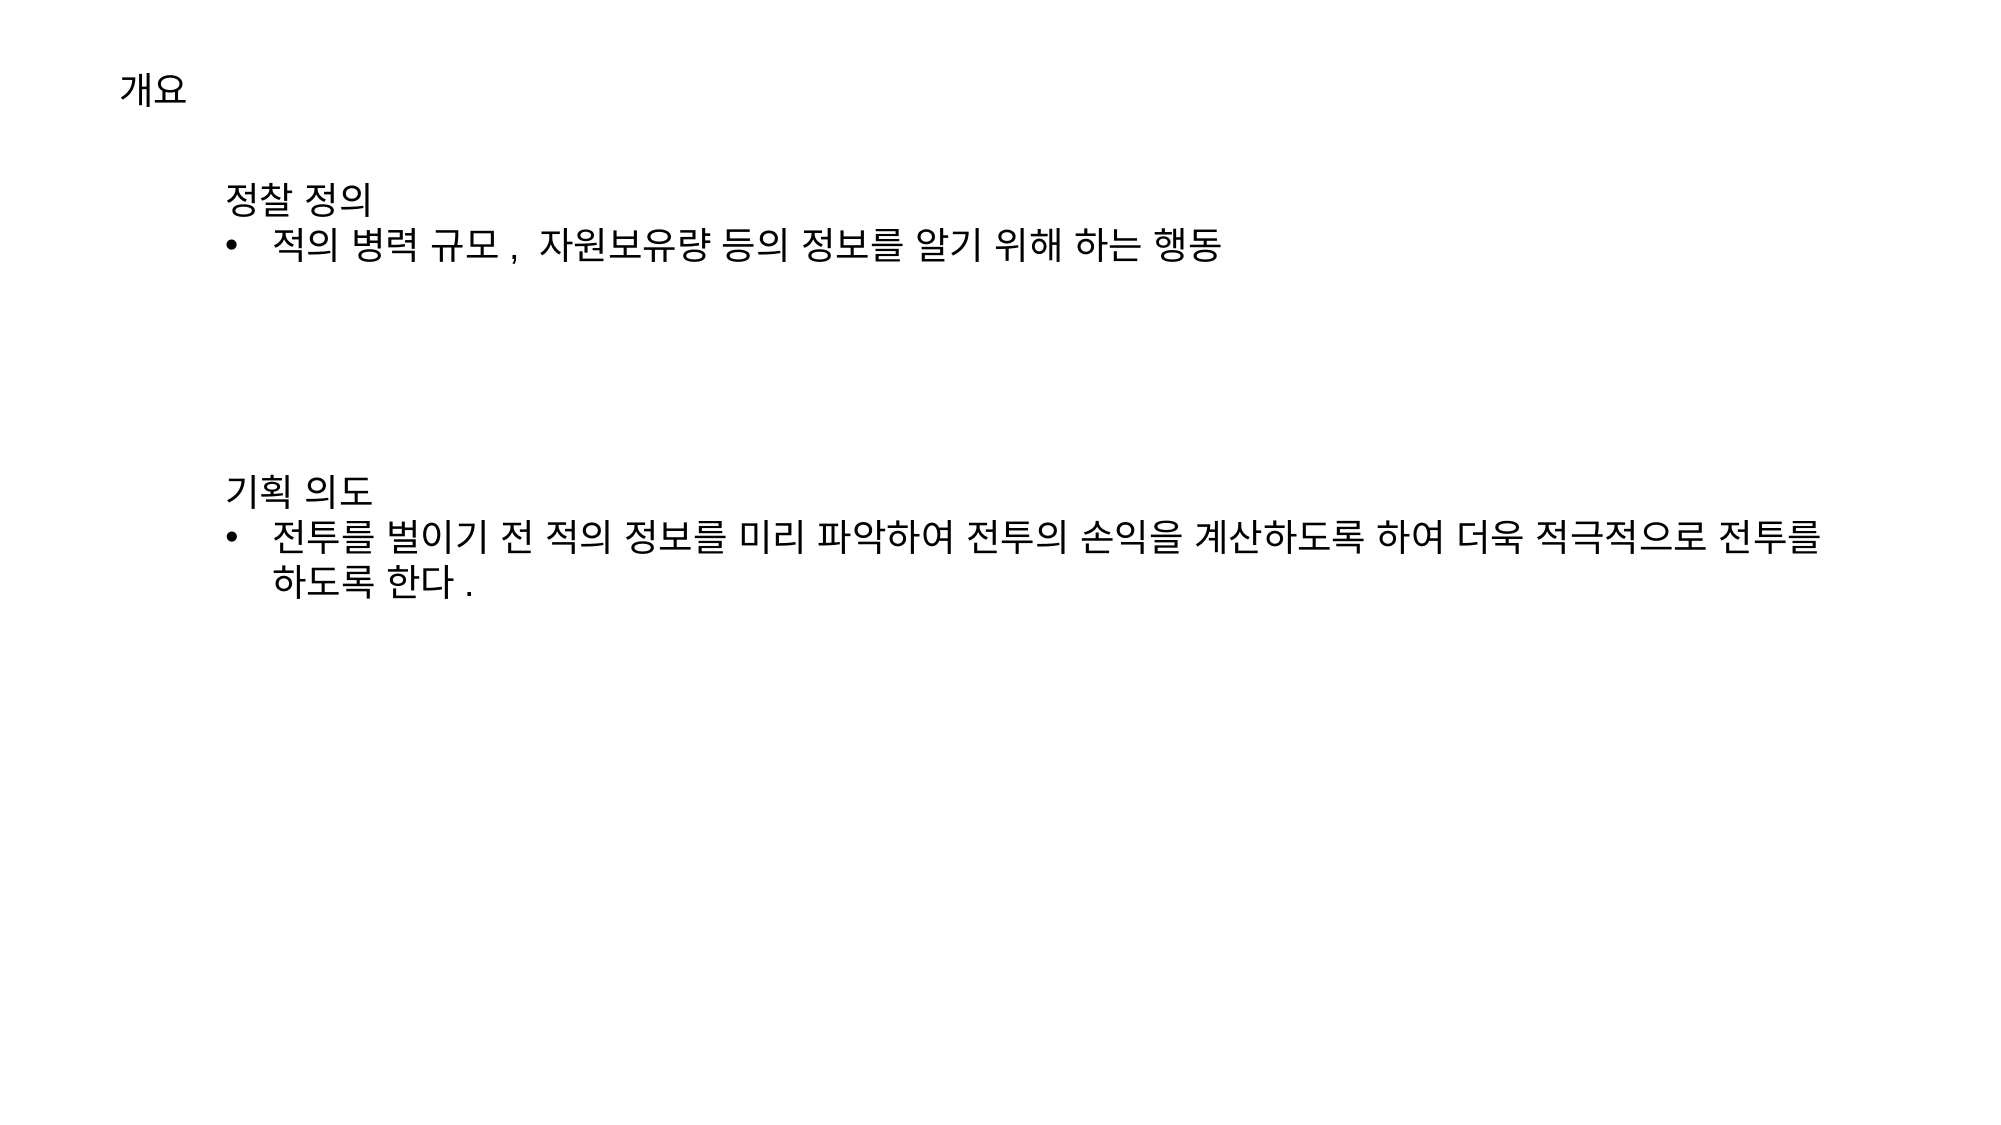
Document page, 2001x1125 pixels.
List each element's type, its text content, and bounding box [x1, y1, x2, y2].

text_box 정찰 정의 적의 병력 규모, 자원보유량 등의 정보를 알기 위해 하는 행동 [210, 169, 1326, 276]
text_box 개요 [104, 59, 211, 121]
text_box 기획 의도 전투를 벌이기 전 적의 정보를 미리 파악하여 전투의 손익을 계산하도록 하여 더욱 적극적으로 전투를 하도록 한다. [210, 461, 1907, 614]
